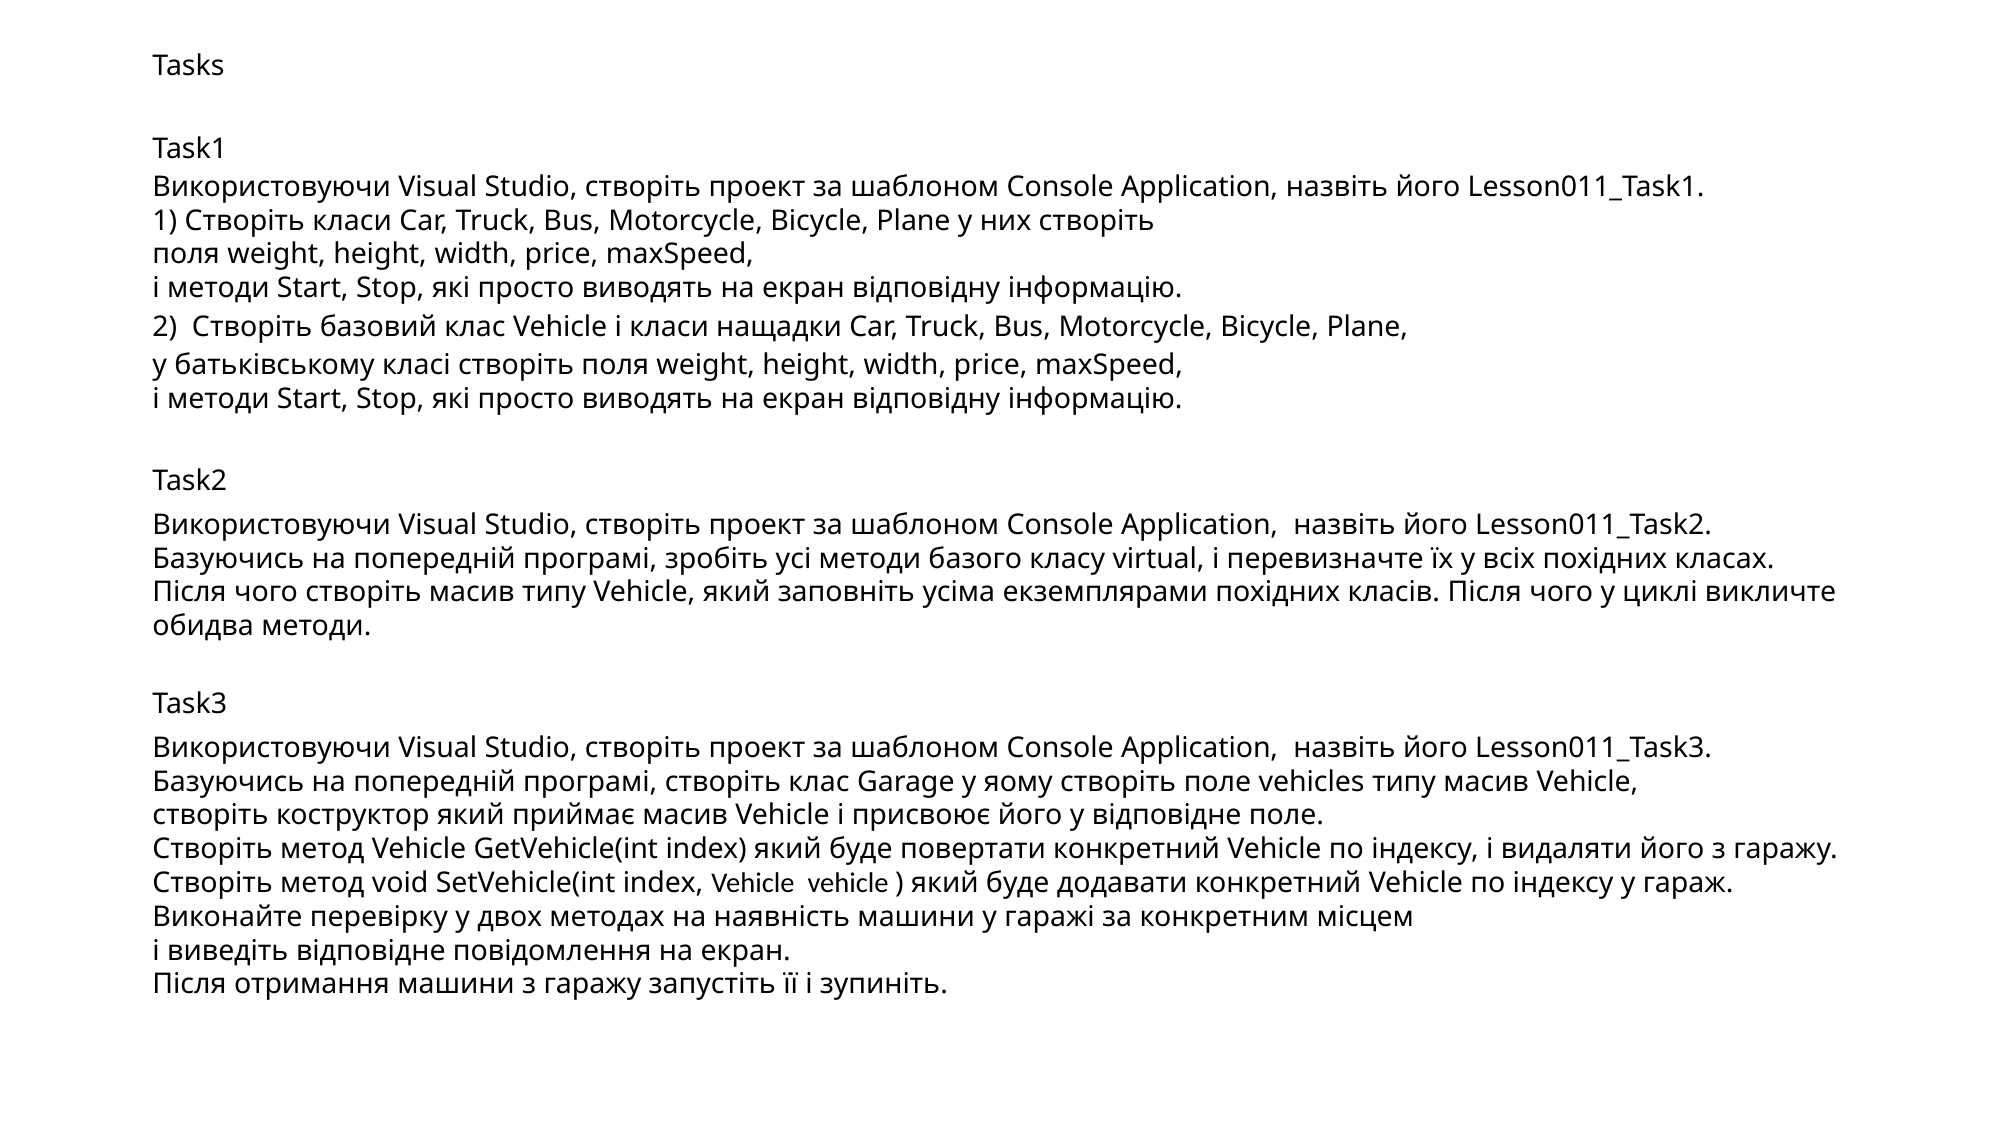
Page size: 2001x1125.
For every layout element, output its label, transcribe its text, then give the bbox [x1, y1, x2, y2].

list Tasks Task1 Використовуючи Visual Studio, створіть проект за шаблоном Console Application, назвіть його Lesson011_Task1. 1) Створіть класи Car, Truck, Bus, Motorcycle, Bicycle, Plane у них створіть поля weight, height, width, price, maxSpeed, і методи Start, Stop, які просто виводять на екран відповідну інформацію. 2) Створіть базовий клас Vehicle і класи нащадки Car, Truck, Bus, Motorcycle, Bicycle, Plane, у батьківському класі створіть поля weight, height, width, price, maxSpeed, і методи Start, Stop, які просто виводять на екран відповідну інформацію. Task2 Використовуючи Visual Studio, створіть проект за шаблоном Console Application, назвіть його Lesson011_Task2. Базуючись на попередній програмі, зробіть усі методи базого класу virtual, і перевизначте їх у всіх похідних класах. Після чого створіть масив типу Vehicle, який заповніть усіма екземплярами похідних класів. Після чого у циклі викличте обидва методи. Task3 Використовуючи Visual Studio, створіть проект за шаблоном Console Application, назвіть його Lesson011_Task3. Базуючись на попередній програмі, створіть клас Garage у яому створіть поле vehicles типу масив Vehicle, створіть коструктор який приймає масив Vehicle і присвоює його у відповідне поле. Створіть метод Vehicle GetVehicle(int index) який буде повертати конкретний Vehicle по індексу, і видаляти його з гаражу. Створіть метод void SetVehicle(int index, Vehicle vehicle ) який буде додавати конкретний Vehicle по індексу у гараж. Виконайте перевірку у двох методах на наявність машини у гаражі за конкретним місцем і виведіть відповідне повідомлення на екран. Після отримання машини з гаражу запустіть її і зупиніть. [137, 43, 1863, 1078]
